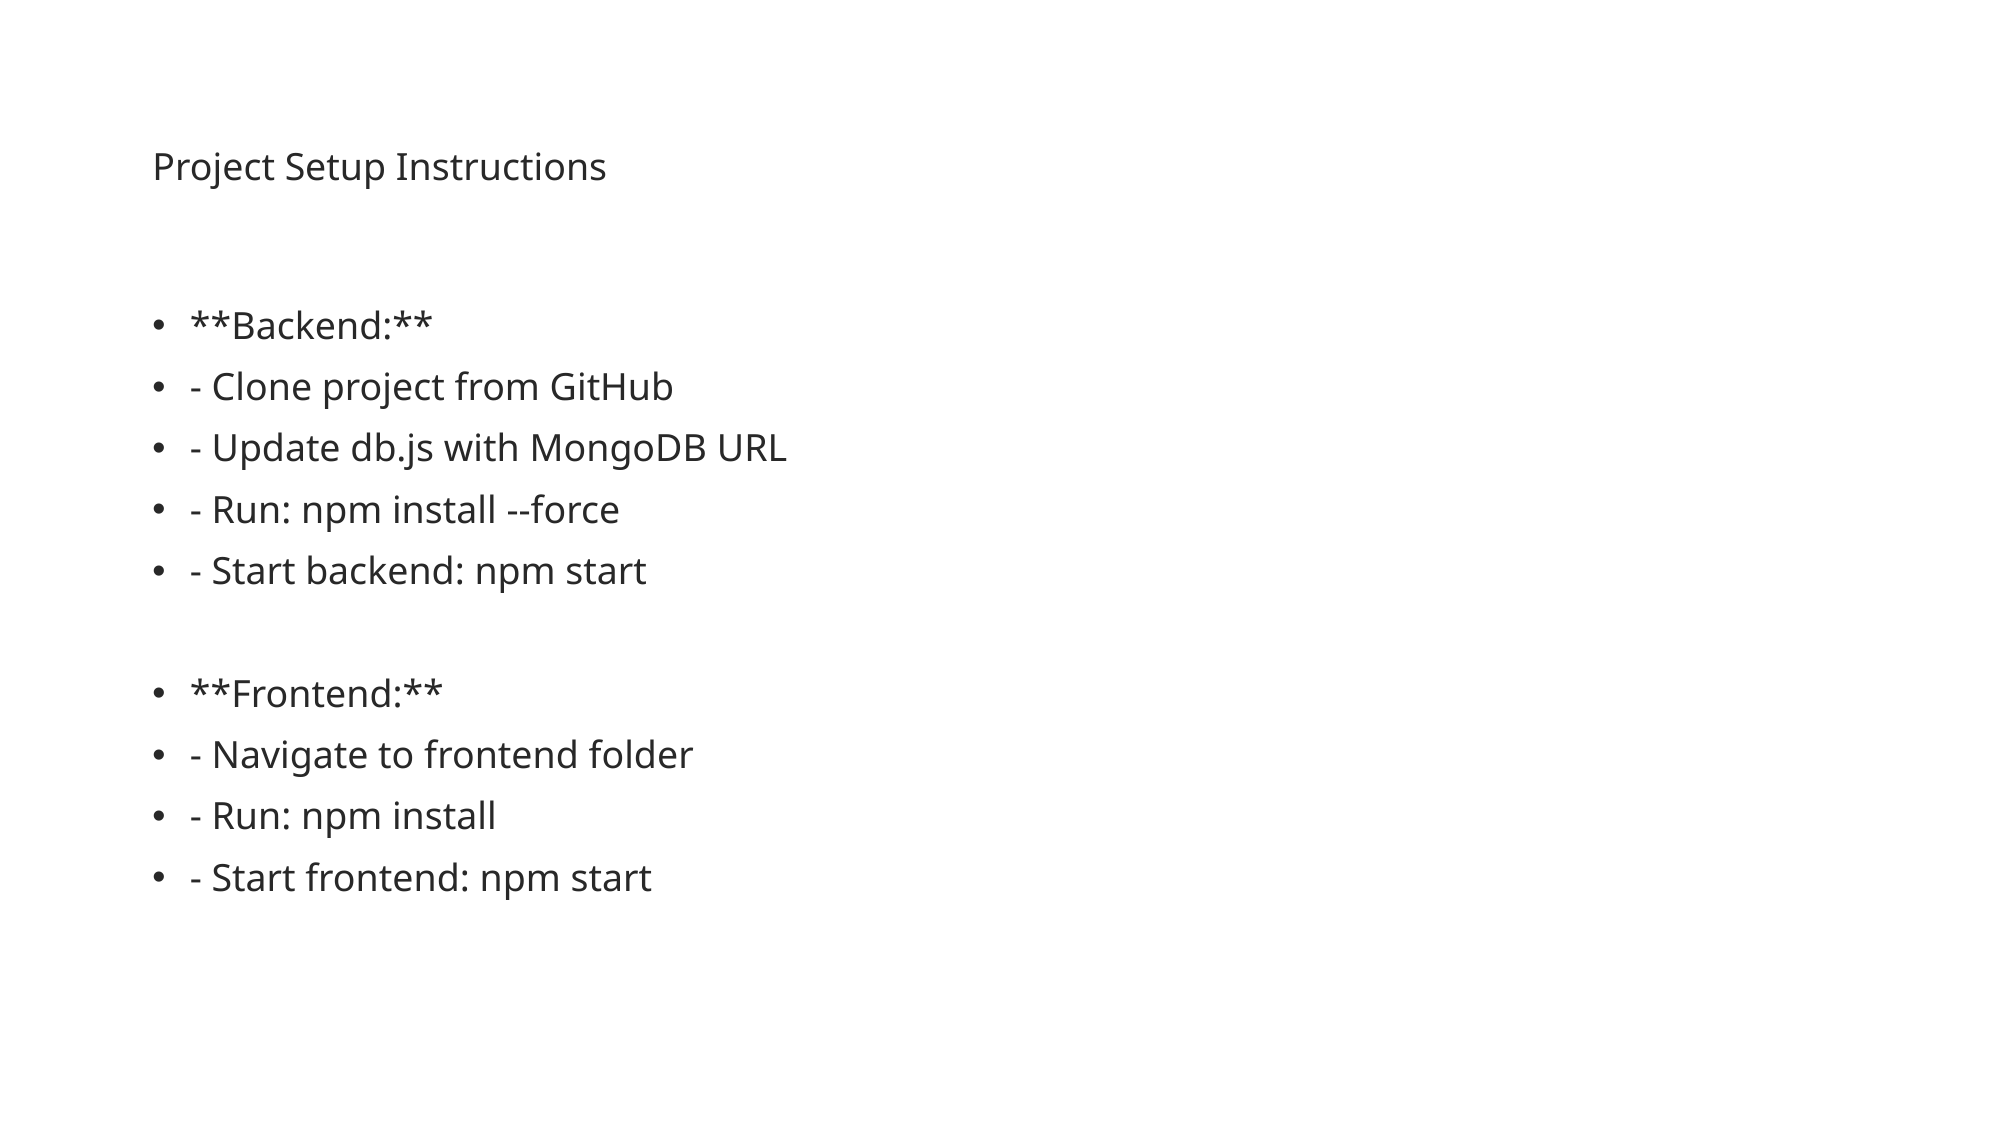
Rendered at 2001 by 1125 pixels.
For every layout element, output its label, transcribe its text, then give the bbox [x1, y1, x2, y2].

list **Backend:** - Clone project from GitHub - Update db.js with MongoDB URL - Run: npm install --force - Start backend: npm start **Frontend:** - Navigate to frontend folder - Run: npm install - Start frontend: npm start [137, 299, 1863, 1014]
title Project Setup Instructions [137, 59, 1863, 278]
